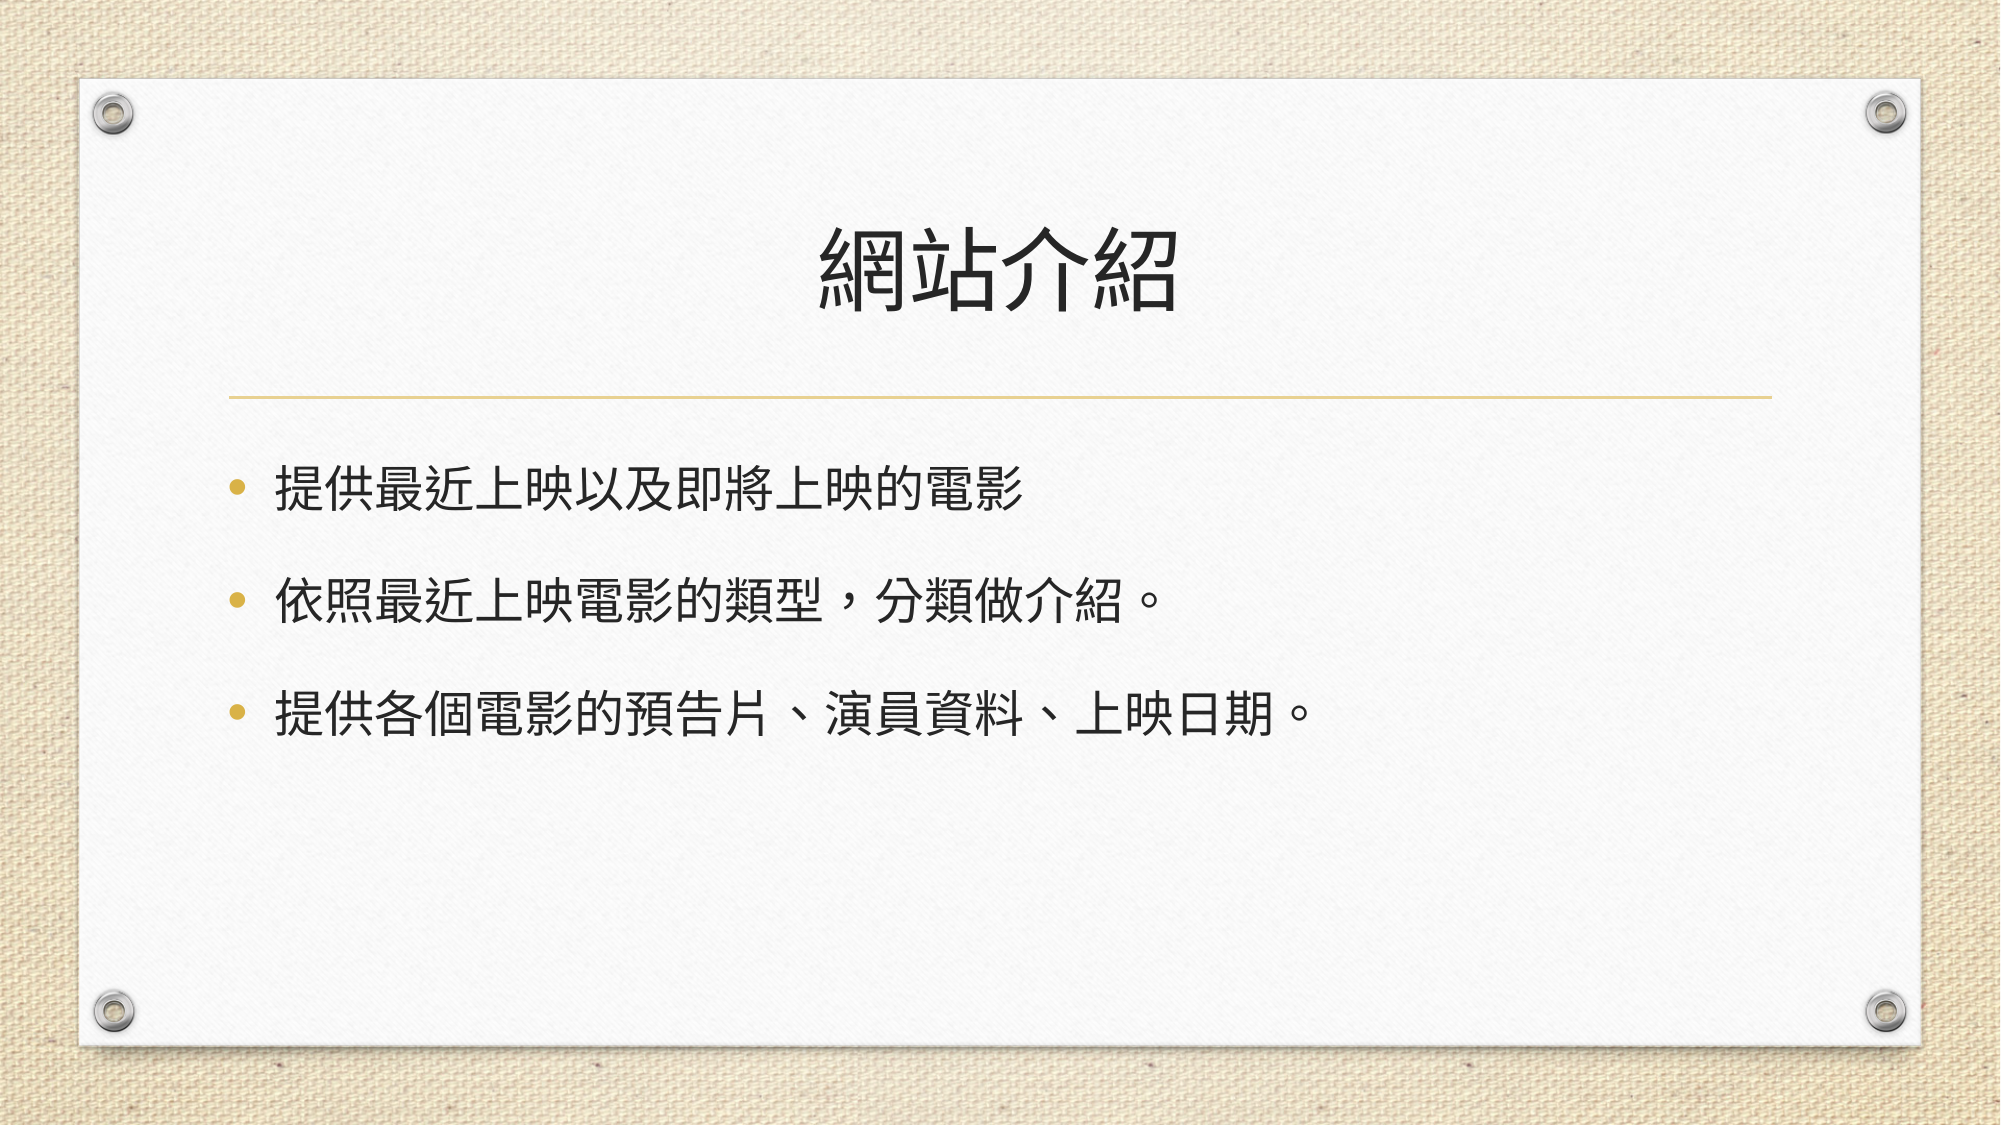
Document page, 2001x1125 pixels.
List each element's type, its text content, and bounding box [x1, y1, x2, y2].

list 提供最近上映以及即將上映的電影 依照最近上映電影的類型，分類做介紹。 提供各個電影的預告片、演員資料、上映日期。 [212, 419, 1788, 964]
picture [0, 0, 2001, 1125]
title 網站介紹 [212, 161, 1788, 375]
